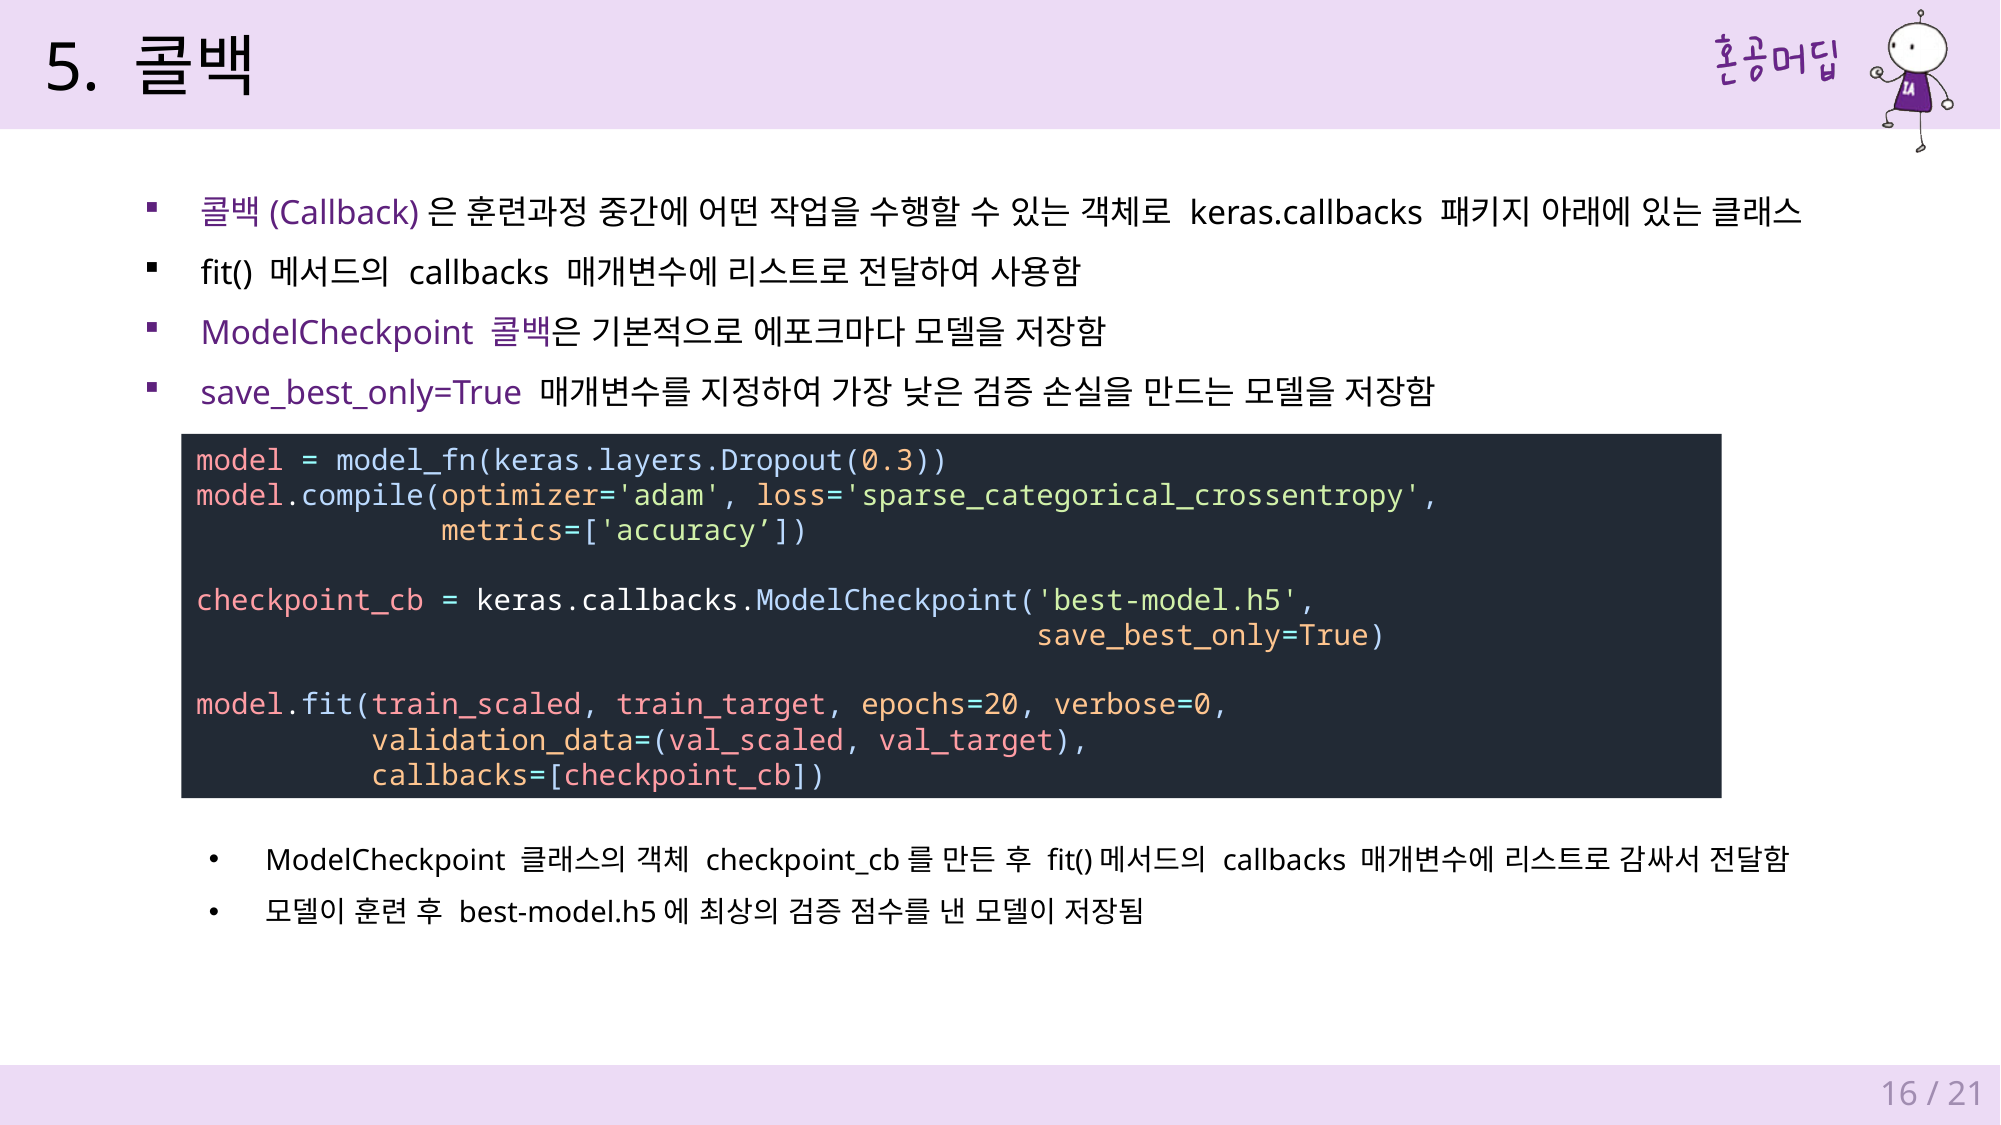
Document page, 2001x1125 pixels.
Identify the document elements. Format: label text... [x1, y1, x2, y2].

text_box ModelCheckpoint 클래스의 객체 checkpoint_cb를 만든 후 fit()메서드의 callbacks 매개변수에 리스트로 감싸서 전달함 모델이 훈련 후 best-model.h5에 최상의 검증 점수를 낸 모델이 저장됨 [194, 816, 1806, 936]
text_box 콜백(Callback)은 훈련과정 중간에 어떤 작업을 수행할 수 있는 객체로 keras.callbacks 패키지 아래에 있는 클래스 fit() 메서드의 callbacks 매개변수에 리스트로 전달하여 사용함 ModelCheckpoint 콜백은 기본적으로 에포크마다 모델을 저장함 save_best_only=True 매개변수를 지정하여 가장 낮은 검증 손실을 만드는 모델을 저장함 [129, 164, 1819, 419]
text_box model = model_fn(keras.layers.Dropout(0.3)) model.compile(optimizer='adam', loss='sparse_categorical_crossentropy', metrics=['accuracy’]) checkpoint_cb = keras.callbacks.ModelCheckpoint('best-model.h5', save_best_only=True) model.fit(train_scaled, train_target, epochs=20, verbose=0, validation_data=(val_scaled, val_target), callbacks=[checkpoint_cb]) [181, 433, 1722, 799]
picture [1868, 7, 1956, 155]
slide_number 16 / 21 [1550, 1065, 2000, 1125]
text_box 5. 콜백 [29, 16, 272, 112]
picture [1710, 0, 1841, 130]
